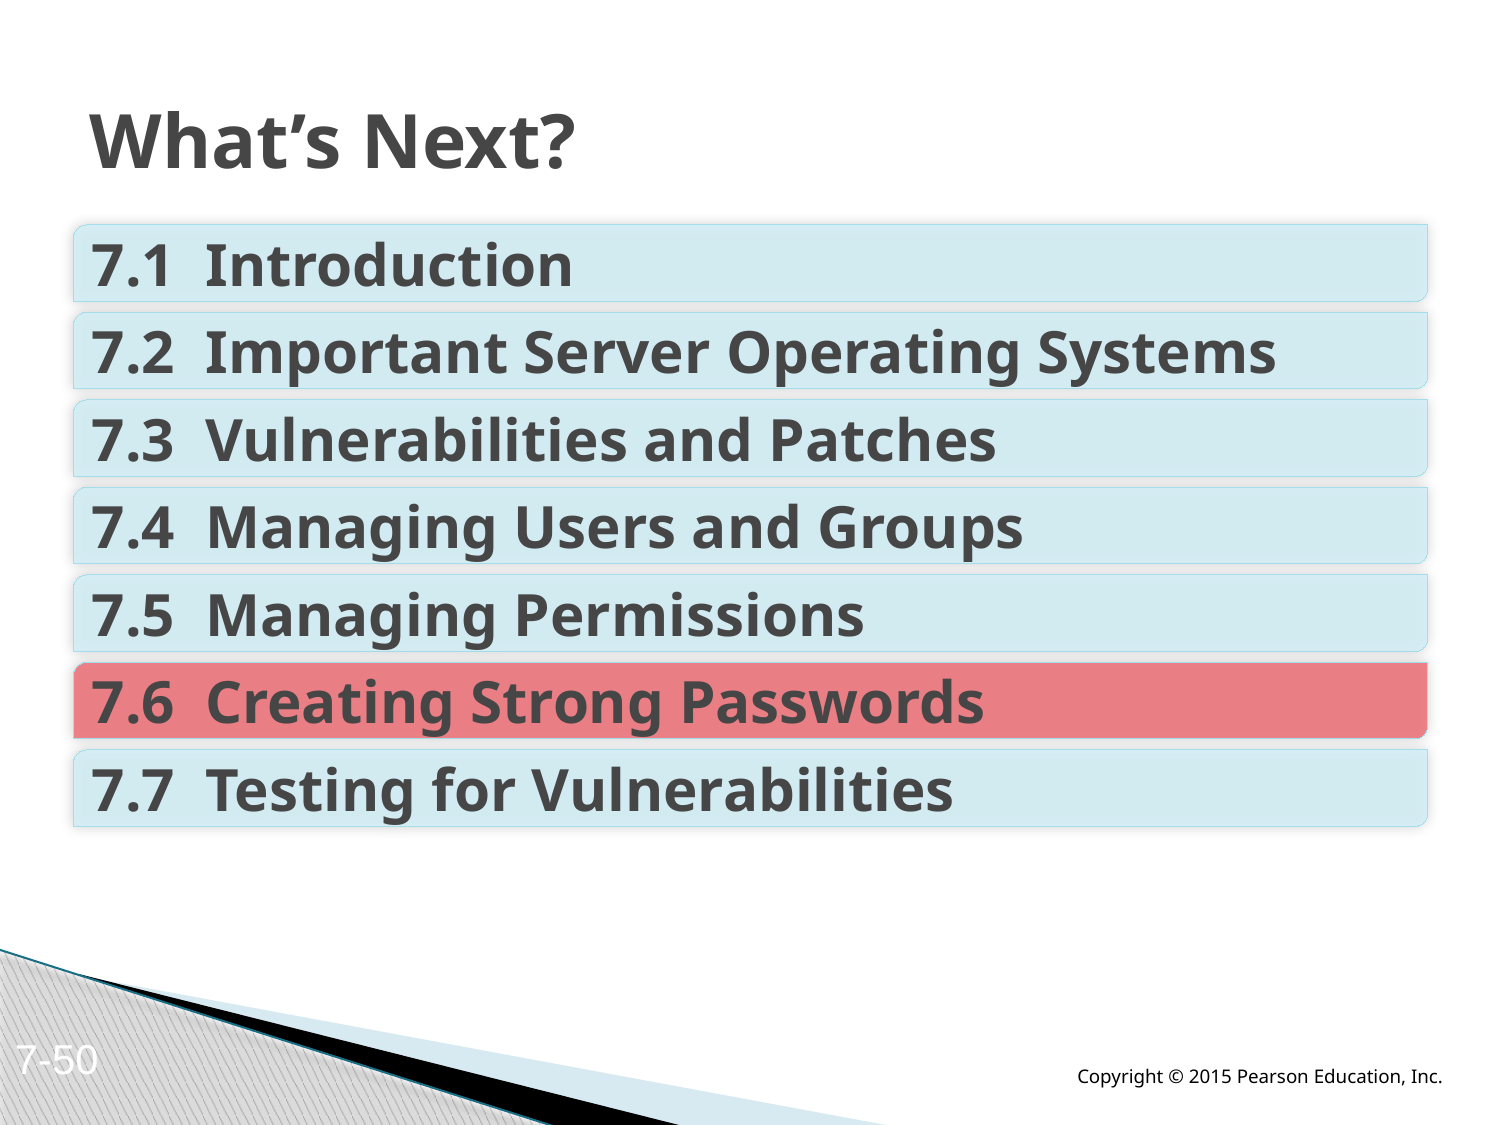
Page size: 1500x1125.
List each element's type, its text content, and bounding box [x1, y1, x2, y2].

text_box 7.5 Managing Permissions [73, 574, 1428, 652]
slide_number 7-50 [0, 1025, 125, 1085]
text_box 7.7 Testing for Vulnerabilities [73, 749, 1428, 827]
text_box 7.3 Vulnerabilities and Patches [73, 399, 1428, 477]
text_box 7.6 Creating Strong Passwords [73, 662, 1428, 739]
title What’s Next? [75, 45, 1425, 221]
text_box 7.2 Important Server Operating Systems [73, 312, 1428, 389]
text_box 7.1 Introduction [73, 224, 1428, 302]
text_box 7.4 Managing Users and Groups [73, 487, 1428, 564]
